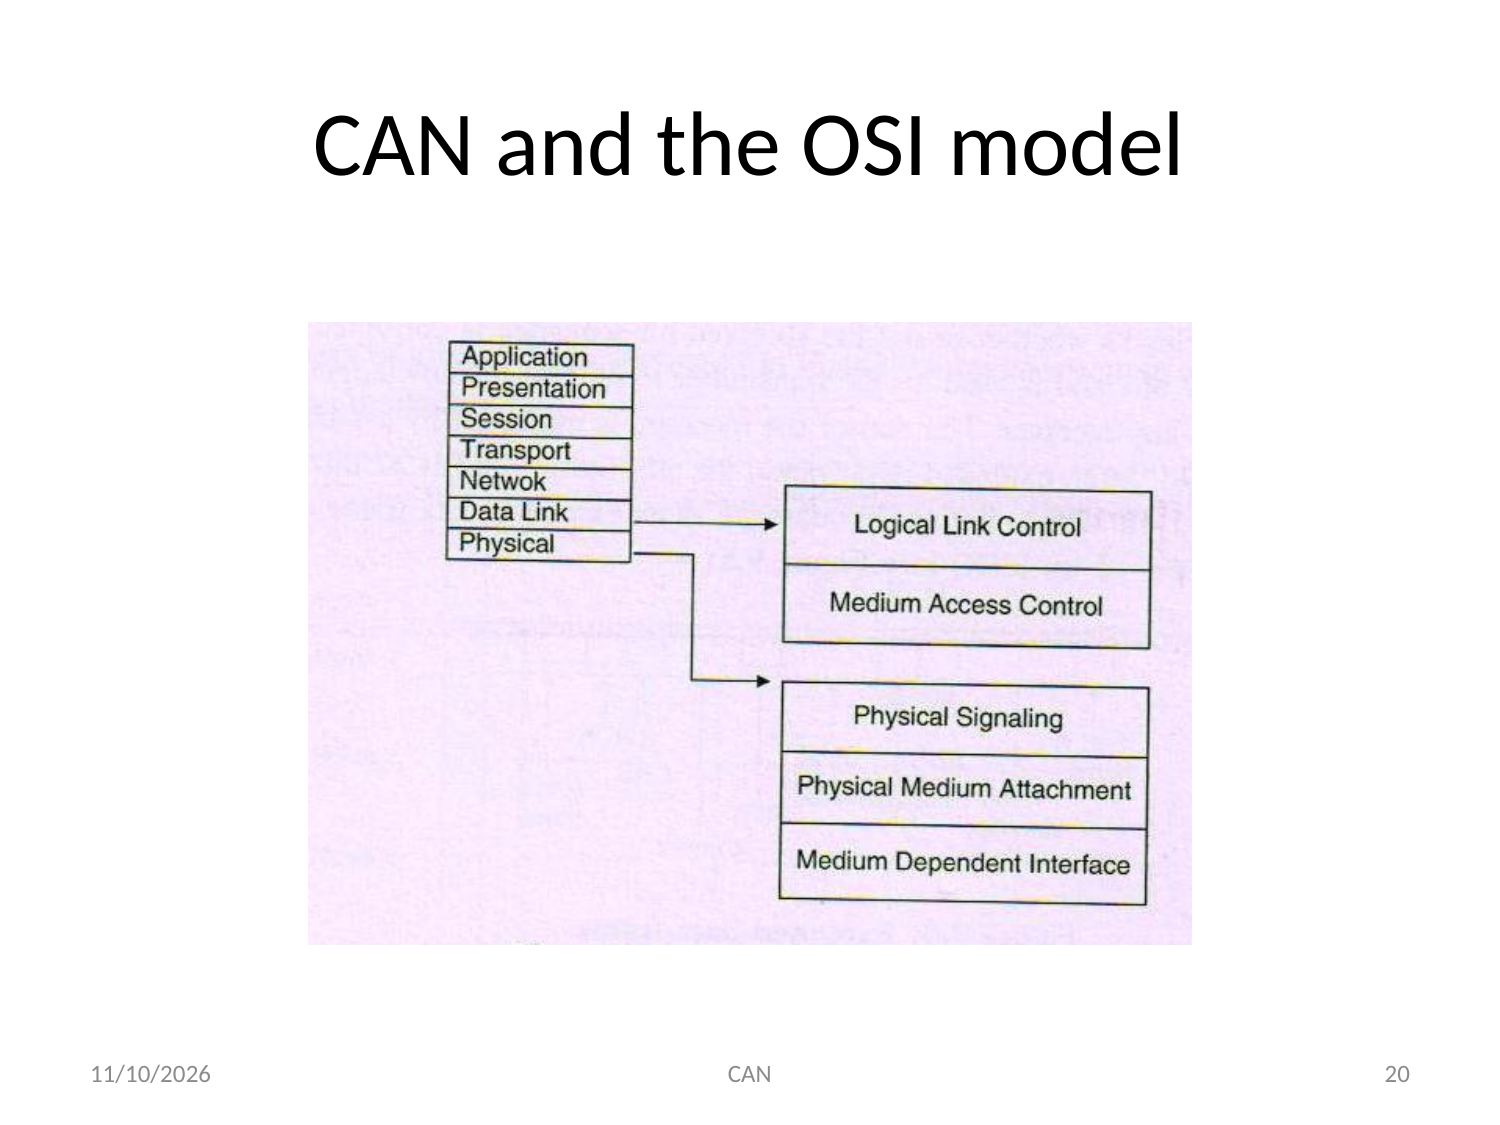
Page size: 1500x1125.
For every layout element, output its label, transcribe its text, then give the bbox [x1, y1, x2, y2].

slide_number 20 [1074, 1042, 1425, 1103]
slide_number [75, 1042, 425, 1103]
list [308, 322, 1192, 945]
title CAN and the OSI model [75, 45, 1425, 233]
footer CAN [512, 1042, 988, 1103]
